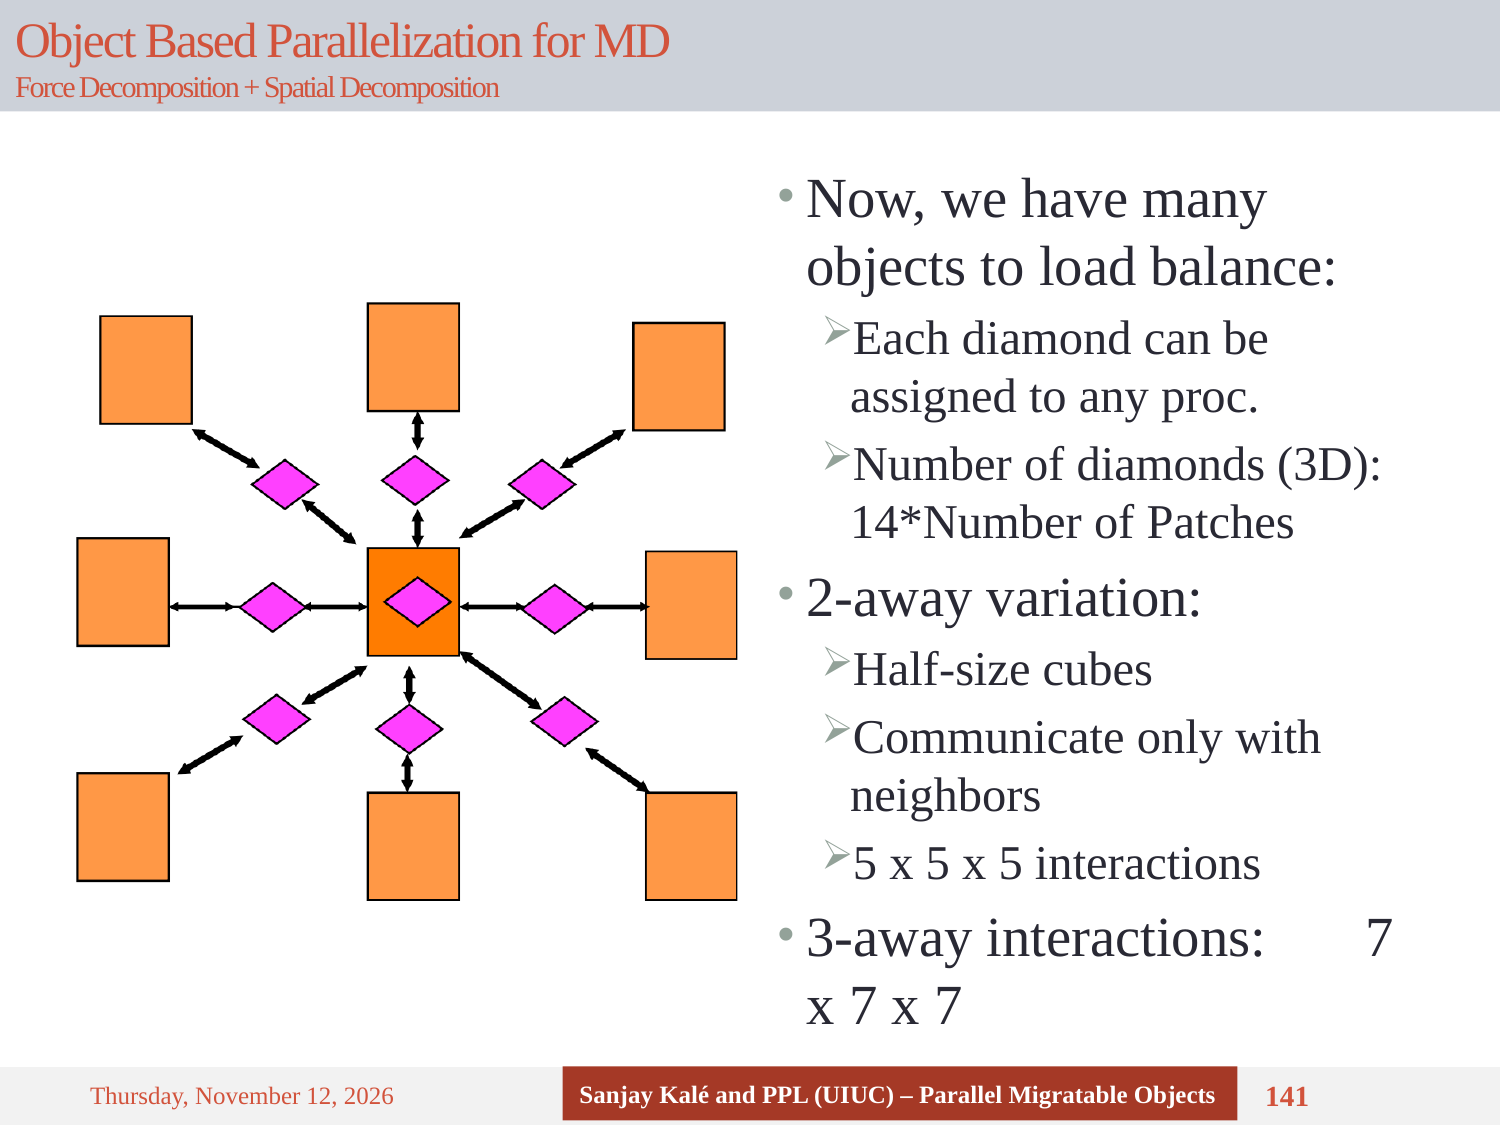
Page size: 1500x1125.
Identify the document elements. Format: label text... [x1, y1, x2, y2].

title Object Based Parallelization for MD Force Decomposition + Spatial Decomposition [0, 0, 1500, 112]
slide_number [75, 1067, 550, 1122]
footer Sanjay Kalé and PPL (UIUC) – Parallel Migratable Objects [562, 1066, 1238, 1121]
slide_number 141 [1250, 1067, 1425, 1122]
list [74, 153, 738, 1049]
list Now, we have many objects to load balance: Each diamond can be assigned to any proc. Number of diamonds (3D): 14*Number of Patches 2-away variation: Half-size cubes Communicate only with neighbors 5 x 5 x 5 interactions 3-away interactions: 7 x 7 x 7 [762, 153, 1425, 1049]
